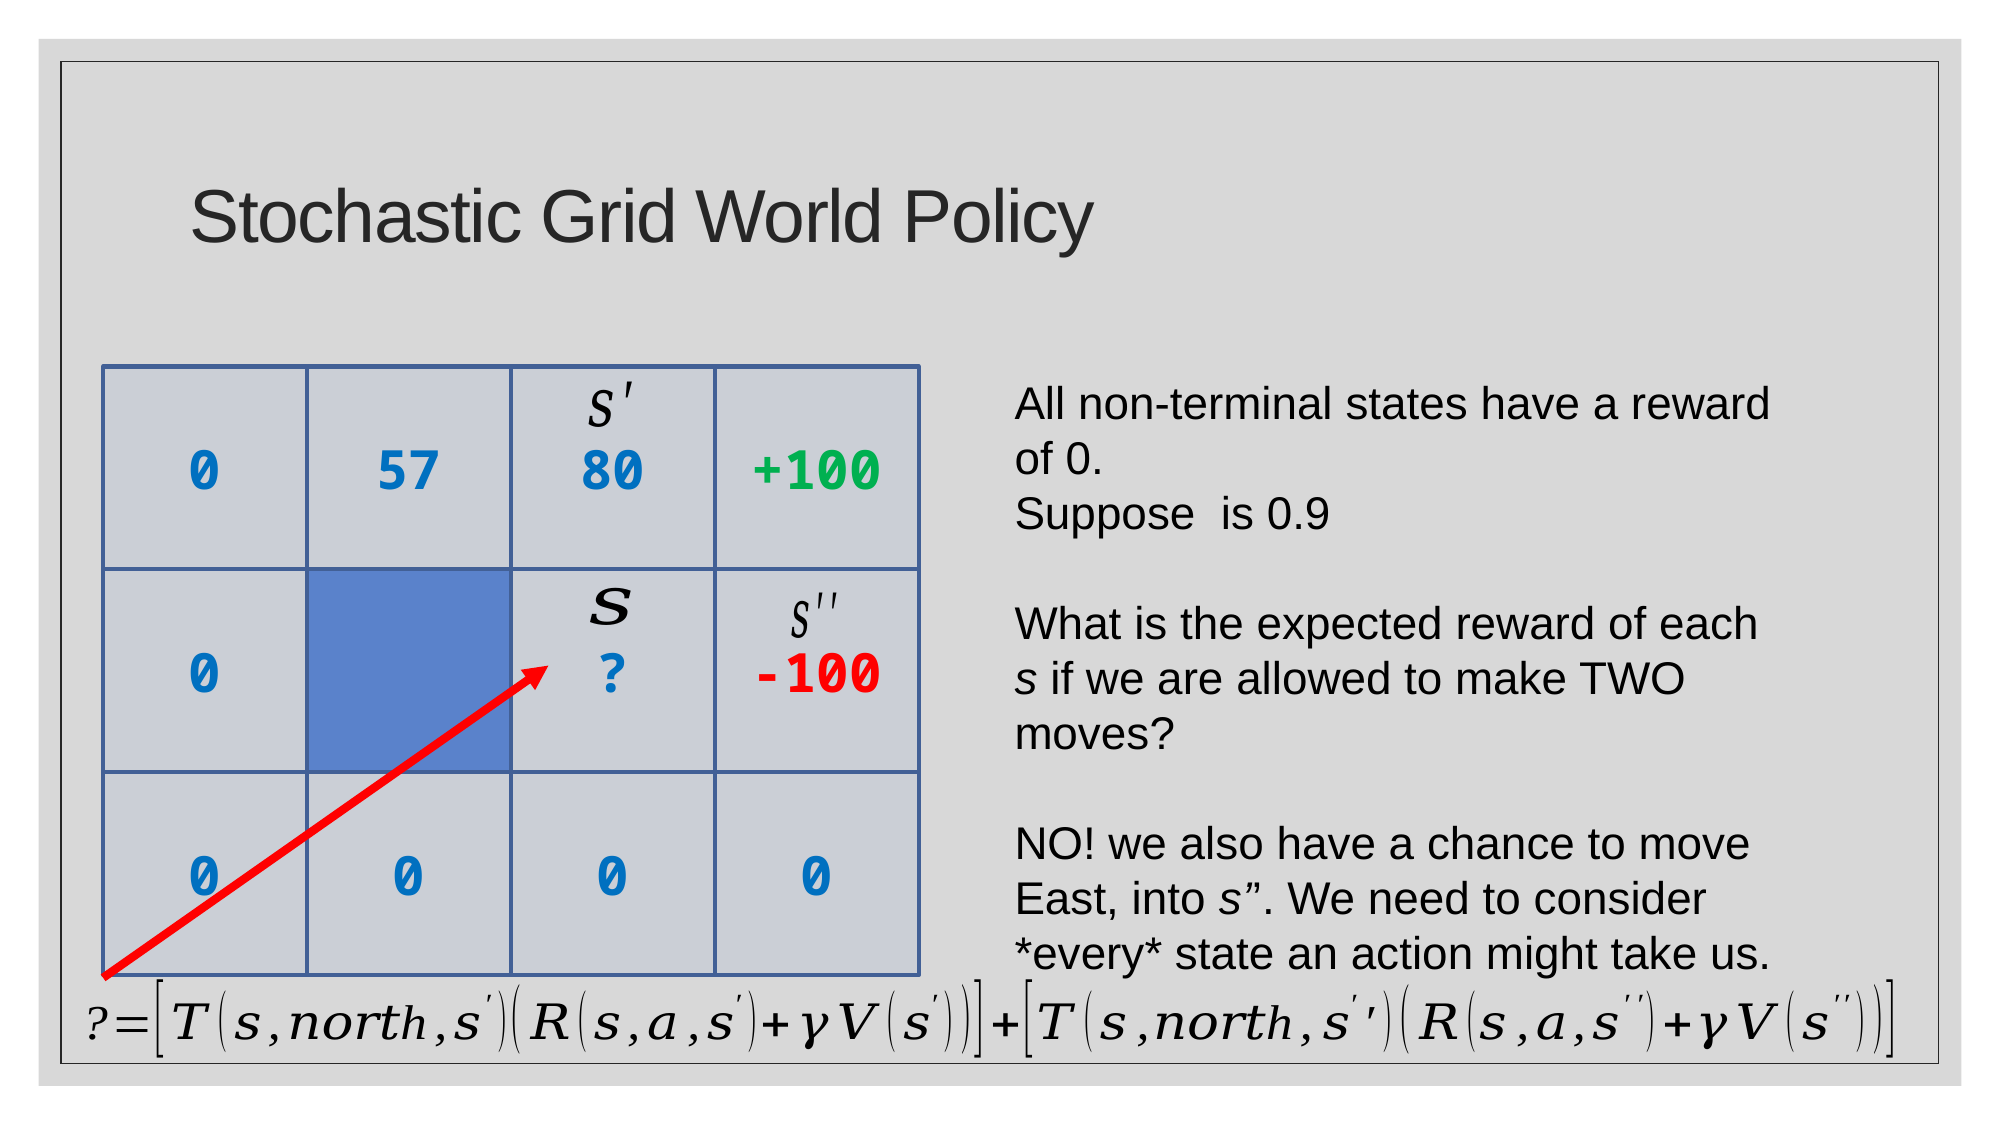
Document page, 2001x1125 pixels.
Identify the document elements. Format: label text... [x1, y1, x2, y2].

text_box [103, 366, 919, 975]
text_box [103, 665, 549, 978]
title Stochastic Grid World Policy [174, 105, 1825, 331]
